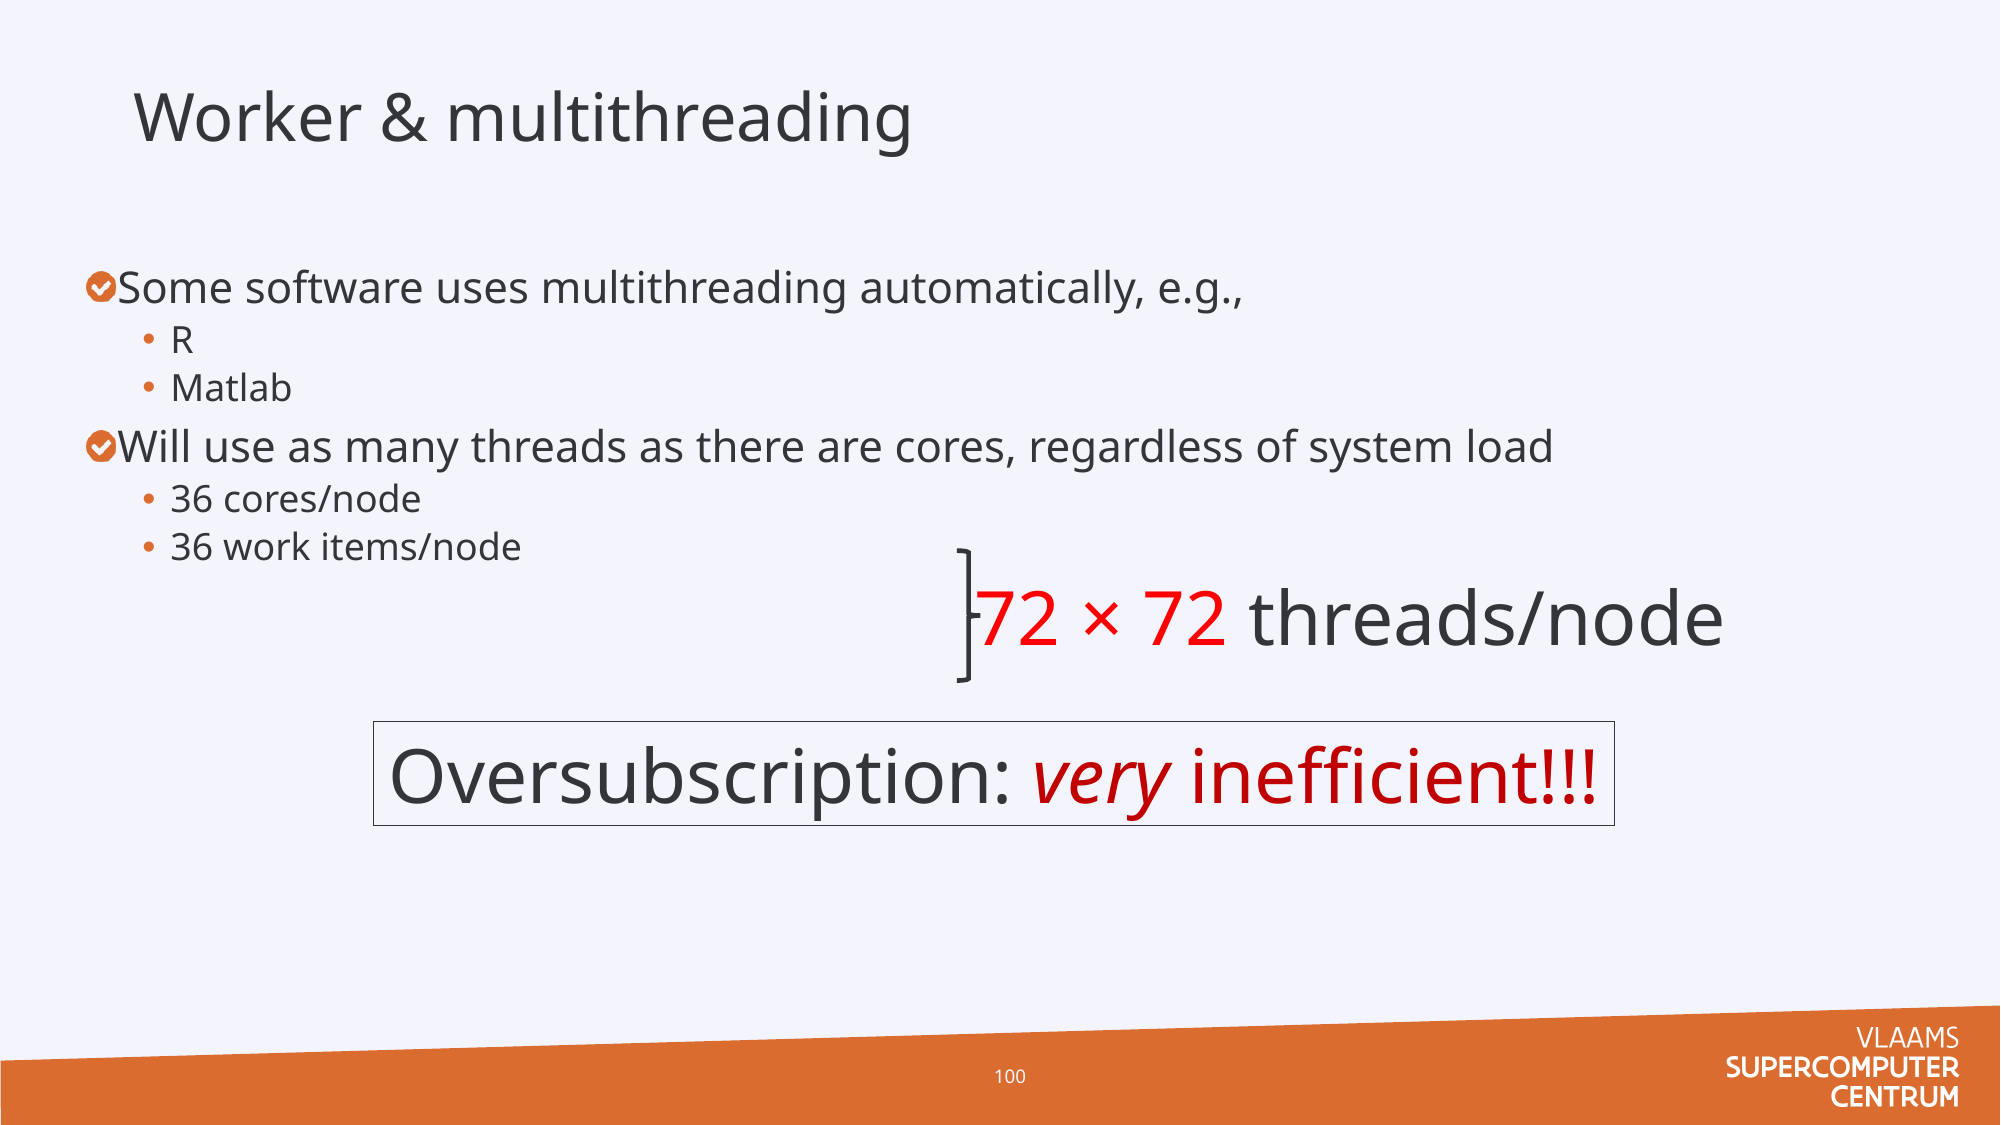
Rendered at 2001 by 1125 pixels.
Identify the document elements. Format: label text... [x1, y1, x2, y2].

picture [86, 430, 116, 462]
picture [86, 271, 116, 302]
picture [1725, 1021, 1960, 1117]
text_box Some software uses multithreading automatically, e.g., R Matlab Will use as many threads as there are cores, regardless of system load 36 cores/node 36 work items/node [86, 265, 1909, 993]
text_box Worker & multithreading [118, 54, 1941, 185]
slide_number 100 [958, 1047, 1042, 1108]
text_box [956, 550, 1697, 681]
